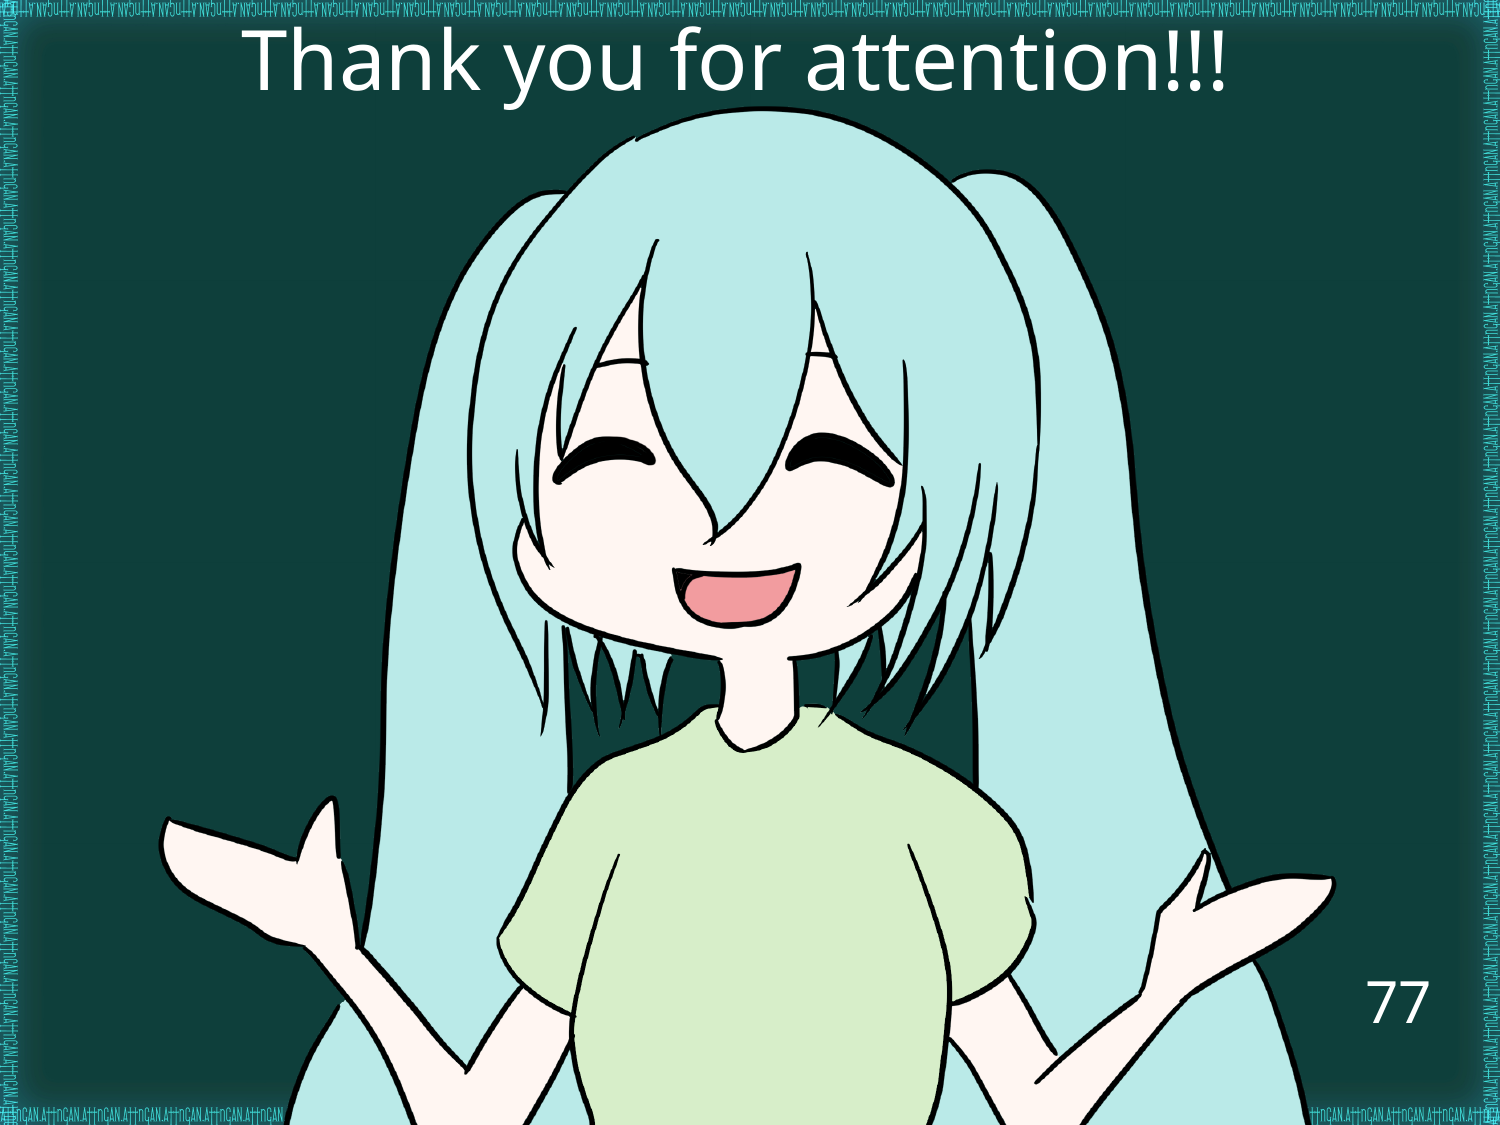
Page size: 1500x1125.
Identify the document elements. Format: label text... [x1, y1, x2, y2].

text_box Thank you for attention!!! [226, 0, 1246, 75]
slide_number 77 [1389, 972, 1447, 1037]
picture [0, 0, 1500, 1125]
